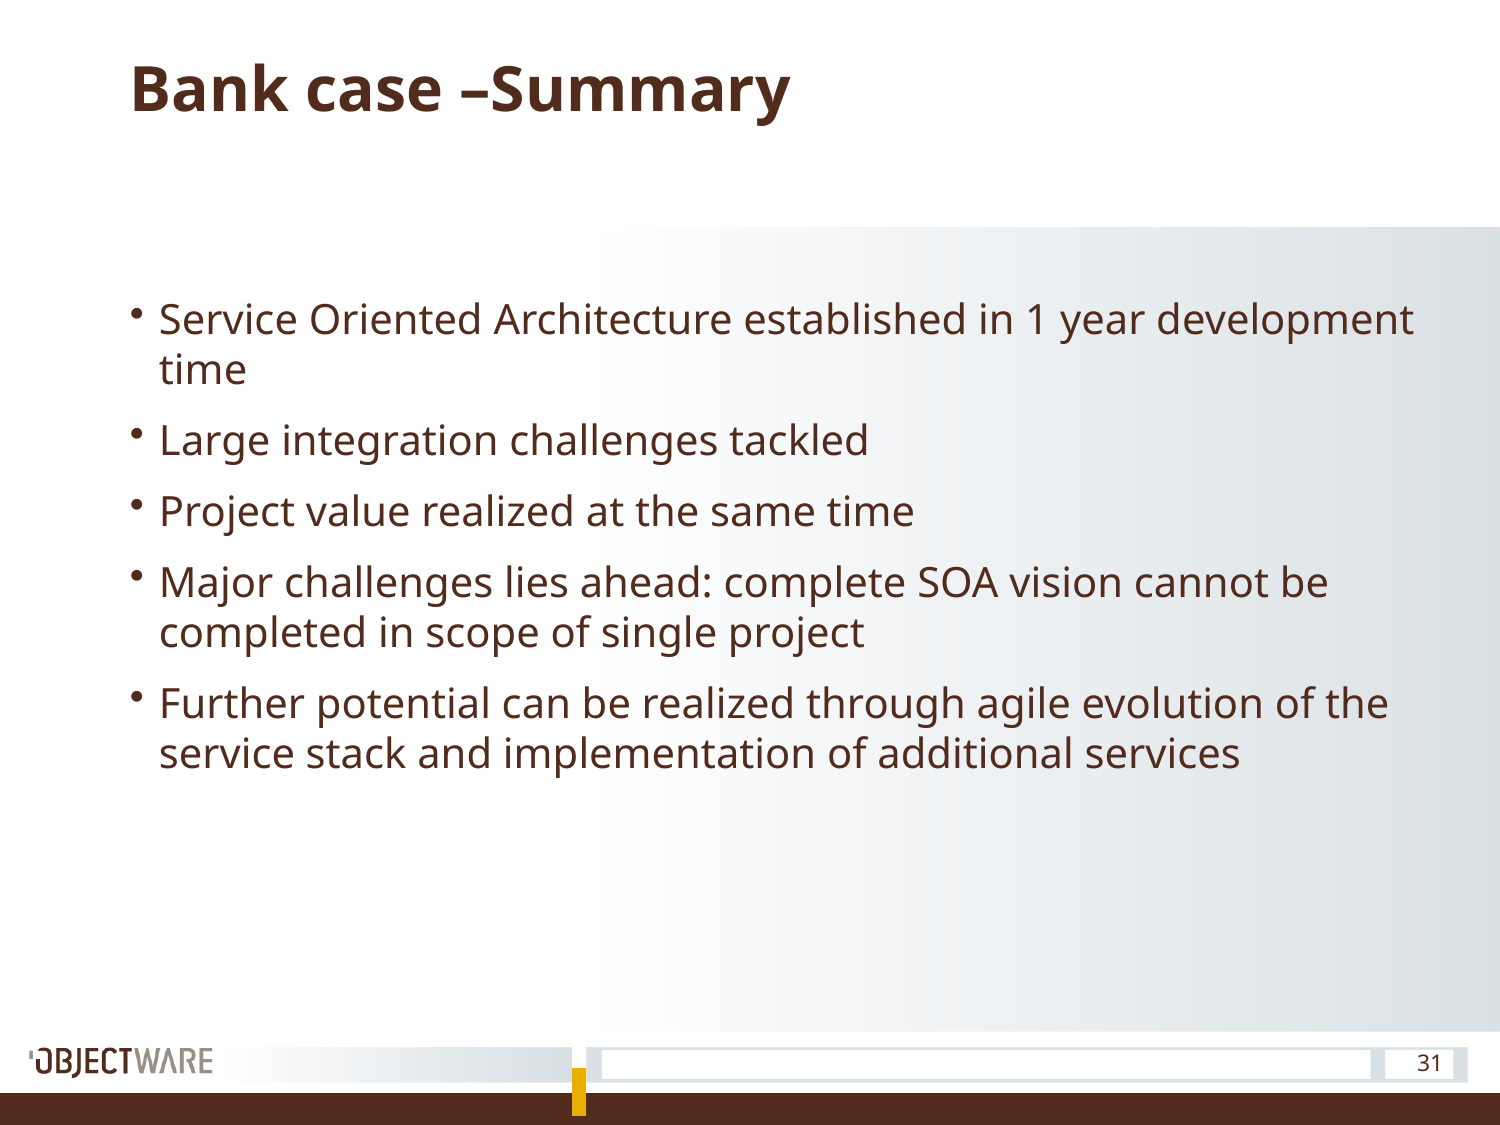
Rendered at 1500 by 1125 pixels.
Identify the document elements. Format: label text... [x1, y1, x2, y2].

list Service Oriented Architecture established in 1 year development time Large integration challenges tackled Project value realized at the same time Major challenges lies ahead: complete SOA vision cannot be completed in scope of single project Further potential can be realized through agile evolution of the service stack and implementation of additional services [114, 214, 1459, 987]
slide_number 31 [1376, 1049, 1459, 1080]
picture [0, 227, 1500, 1125]
title Bank case –Summary [114, 41, 1459, 207]
